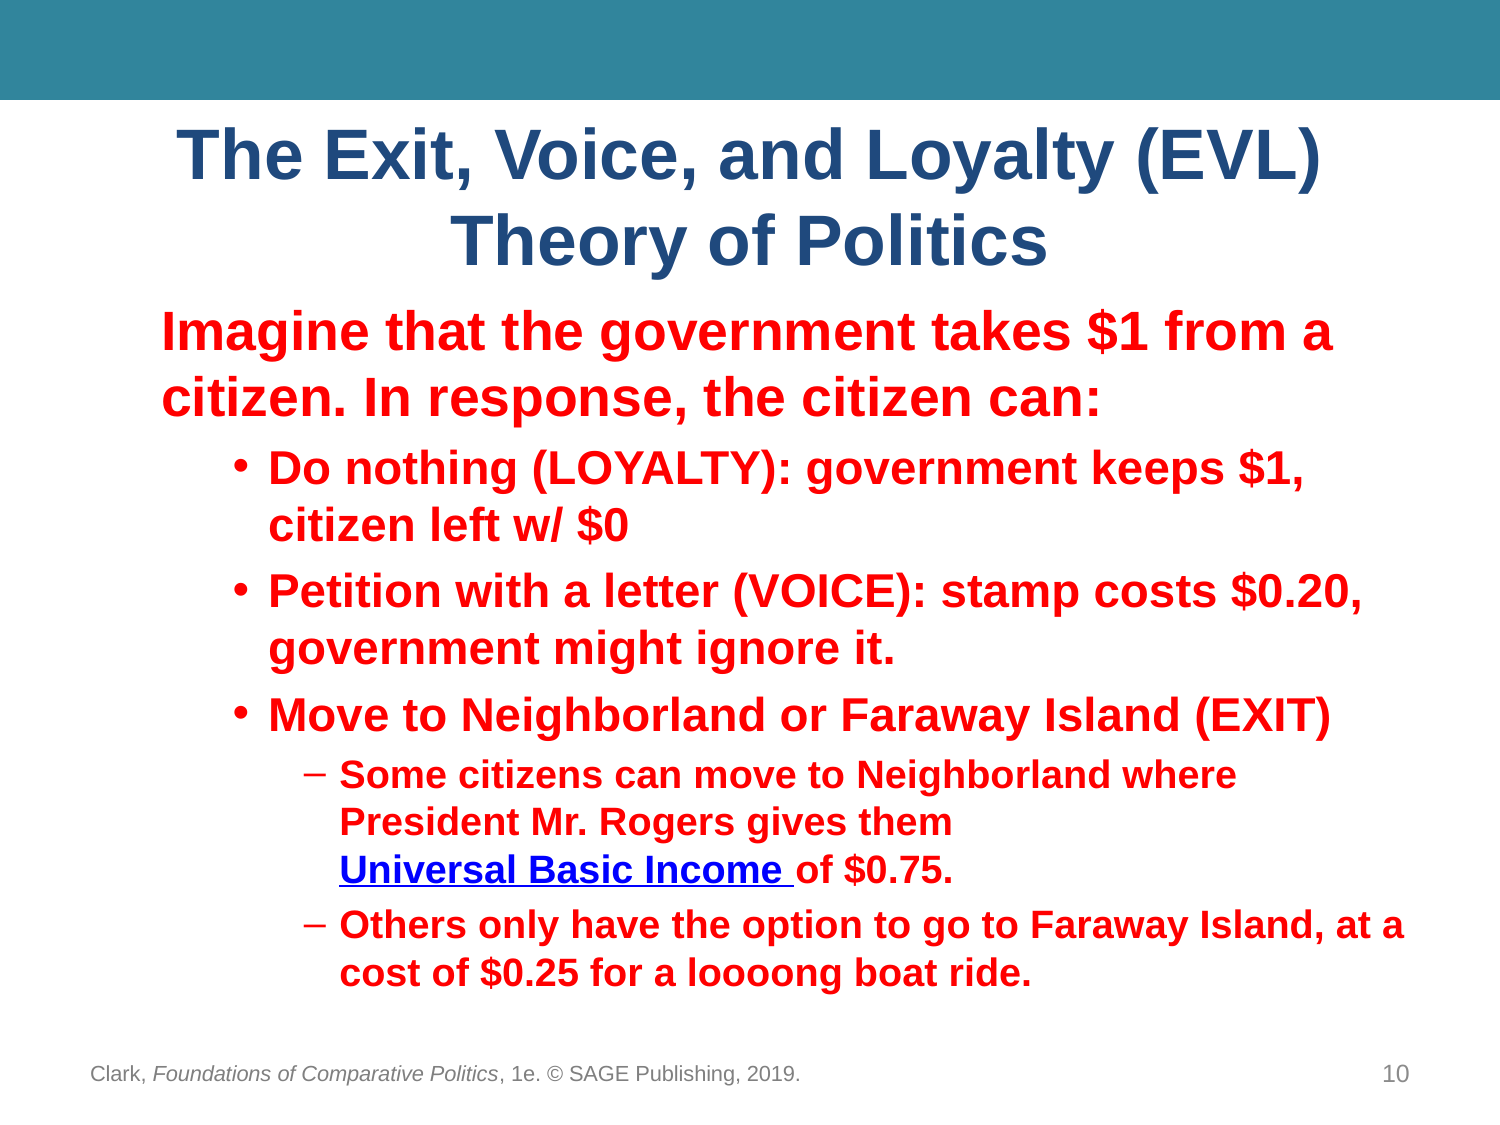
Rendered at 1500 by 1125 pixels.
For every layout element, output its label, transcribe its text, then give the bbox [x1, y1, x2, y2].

footer Clark, Foundations of Comparative Politics, 1e. © SAGE Publishing, 2019. [75, 1042, 1313, 1103]
title The Exit, Voice, and Loyalty (EVL) Theory of Politics [75, 99, 1425, 287]
slide_number 10 [1350, 1042, 1425, 1103]
list Imagine that the government takes $1 from a citizen. In response, the citizen can: Do nothing (LOYALTY): government keeps $1, citizen left w/ $0 Petition with a letter (VOICE): stamp costs $0.20, government might ignore it. Move to Neighborland or Faraway Island (EXIT) Some citizens can move to Neighborland where President Mr. Rogers gives them Universal Basic Income of $0.75. Others only have the option to go to Faraway Island, at a cost of $0.25 for a loooong boat ride. [75, 287, 1425, 1005]
